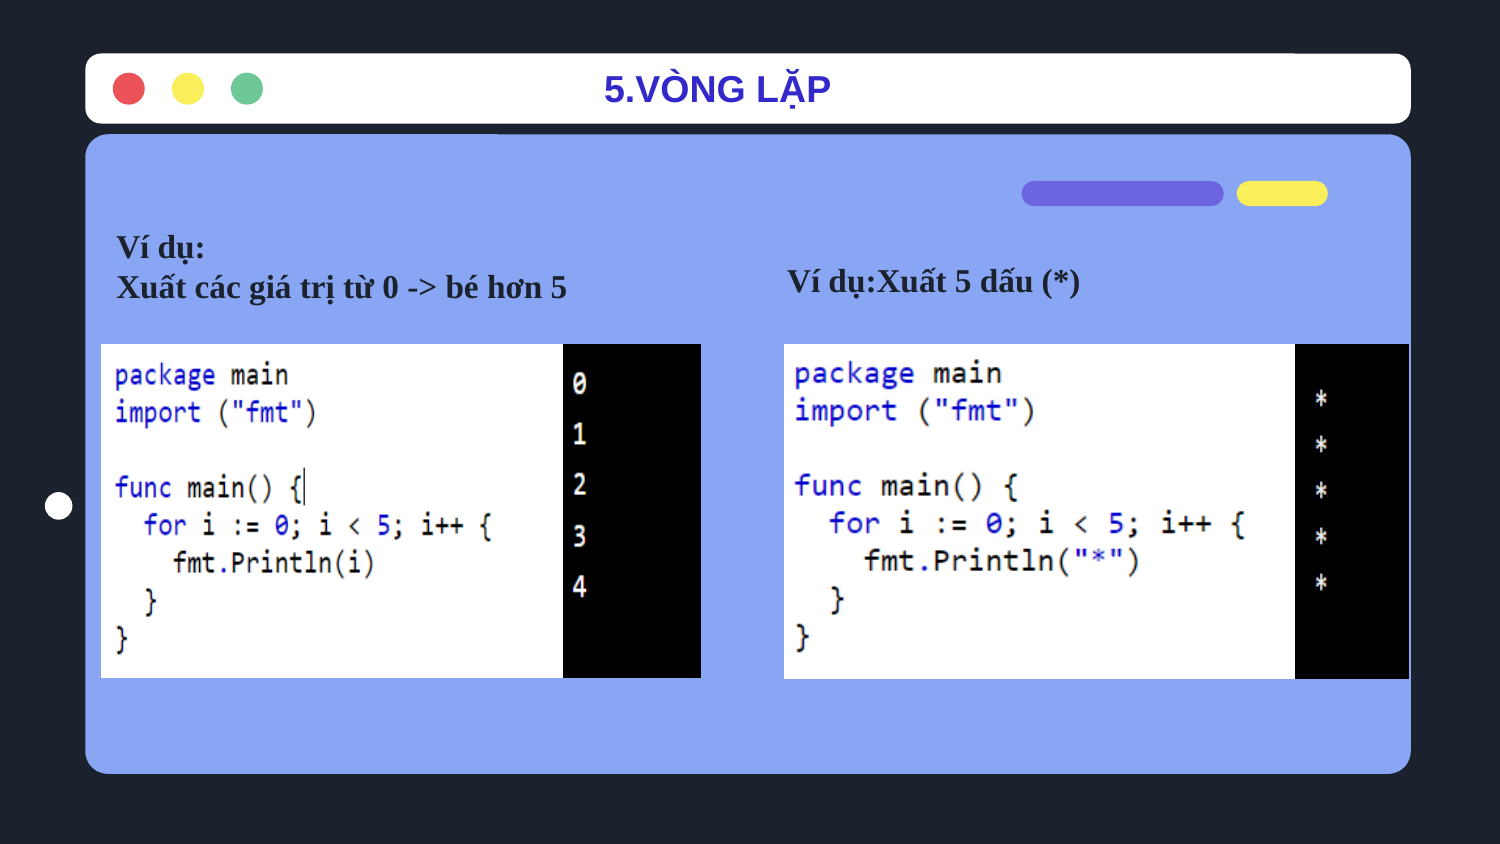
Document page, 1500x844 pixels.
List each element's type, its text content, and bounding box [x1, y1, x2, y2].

picture [784, 344, 1409, 680]
text_box Ví dụ: Xuất các giá trị từ 0 -> bé hơn 5 [101, 217, 701, 313]
text_box Ví dụ:Xuất 5 dấu (*) [772, 252, 1296, 307]
text_box 5.VÒNG LẶP [413, 57, 1023, 118]
picture [101, 344, 702, 678]
